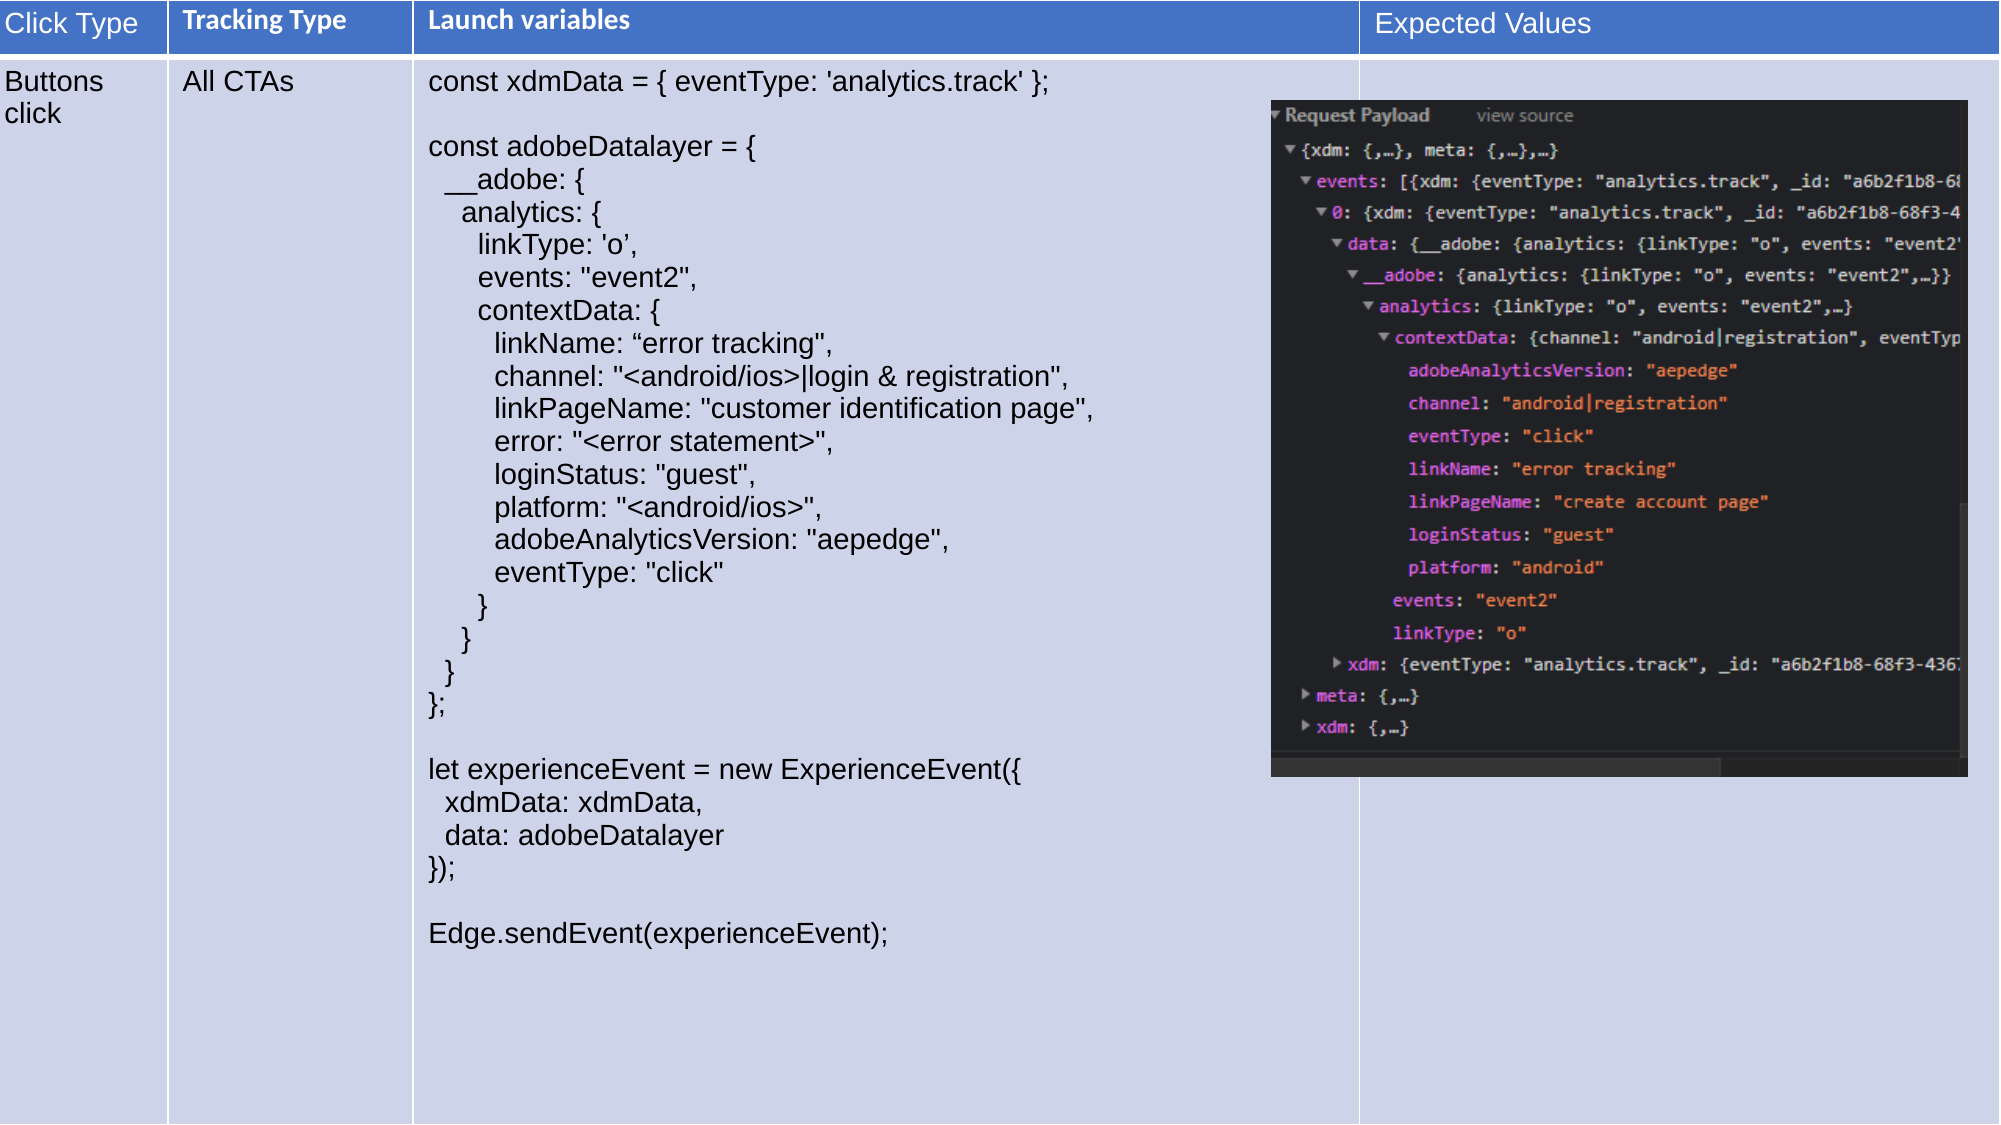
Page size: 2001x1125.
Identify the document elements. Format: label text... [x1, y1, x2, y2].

picture [1270, 100, 1969, 778]
table_cell [1360, 60, 1999, 1124]
table_cell All CTAs [169, 60, 412, 1124]
table_cell Buttons click [0, 60, 167, 1124]
table_header Click Type [0, 1, 167, 54]
table_header Expected Values [1360, 1, 1999, 54]
table_header Tracking Type [169, 1, 412, 54]
table_cell const xdmData = { eventType: 'analytics.track' }; const adobeDatalayer = { __adobe: { analytics: { linkType: 'o’, events: "event2", contextData: { linkName: “error tracking", channel: "<android/ios>|login & registration", linkPageName: "customer identification page", error: "<error statement>", loginStatus: "guest", platform: "<android/ios>", adobeAnalyticsVersion: "aepedge", eventType: "click" } } } }; let experienceEvent = new ExperienceEvent({ xdmData: xdmData, data: adobeDatalayer }); Edge.sendEvent(experienceEvent); [414, 60, 1359, 1124]
table_header Launch variables [414, 1, 1359, 54]
